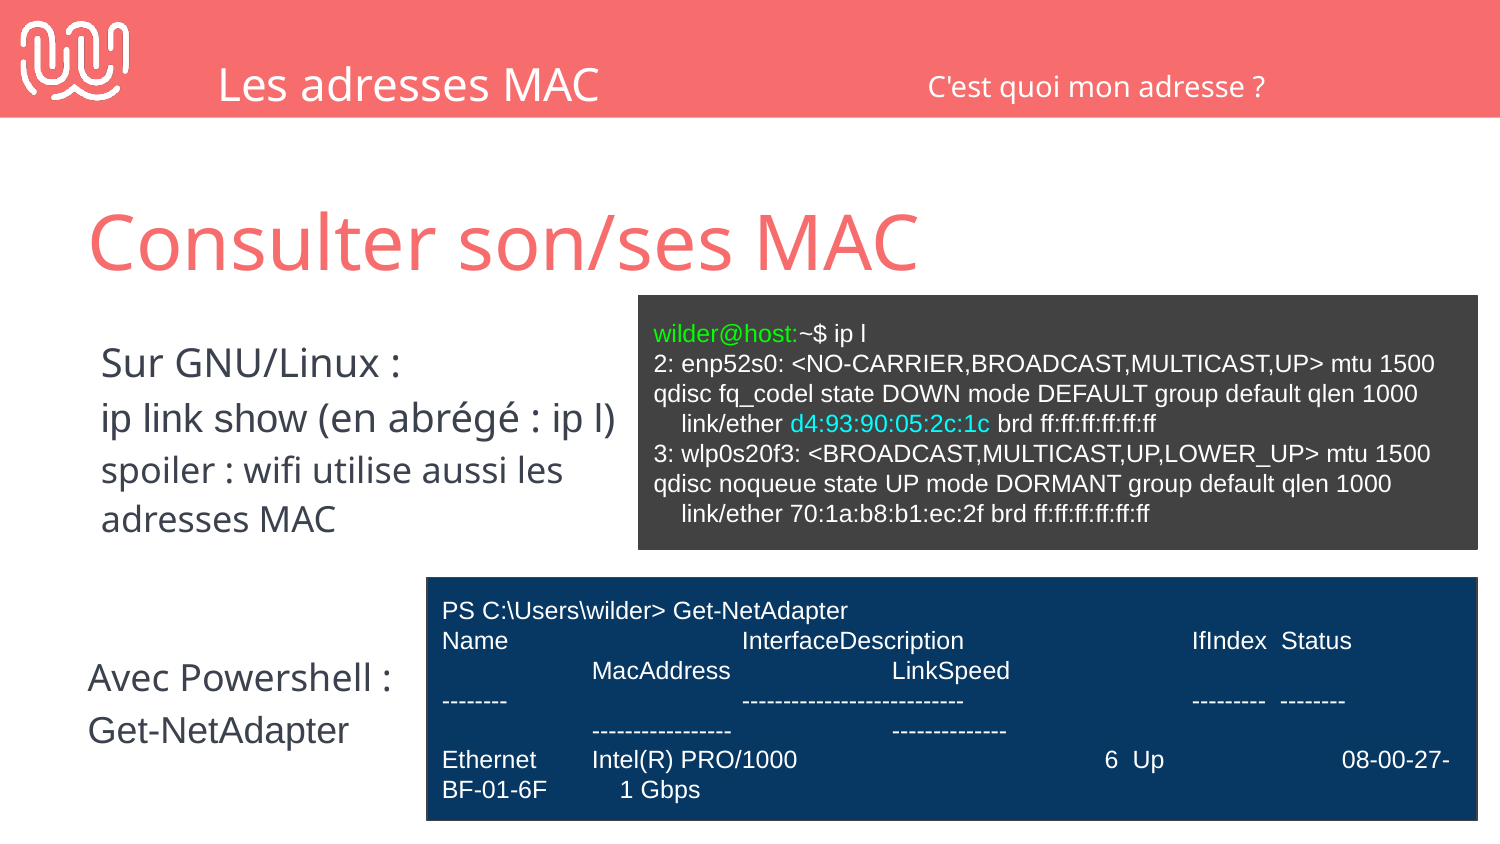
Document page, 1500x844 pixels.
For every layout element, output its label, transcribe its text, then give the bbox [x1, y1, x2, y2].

text_box Consulter son/ses MAC [87, 193, 1478, 281]
text_box Sur GNU/Linux : ip link show (en abrégé : ip l) spoiler : wifi utilise aussi les adresses MAC [100, 321, 630, 549]
picture [20, 20, 134, 101]
text_box C'est quoi mon adresse ? [927, 56, 1500, 116]
text_box PS C:\Users\wilder> Get-NetAdapter Name InterfaceDescription IfIndex Status MacAddress LinkSpeed -------- --------------------------- --------- -------- ----------------- -------------- Ethernet Intel(R) PRO/1000 6 Up 08-00-27-BF-01-6F 1 Gbps [426, 577, 1478, 821]
text_box Avec Powershell : Get-NetAdapter [87, 577, 408, 821]
text_box wilder@host:~$ ip l 2: enp52s0: <NO-CARRIER,BROADCAST,MULTICAST,UP> mtu 1500 qdisc fq_codel state DOWN mode DEFAULT group default qlen 1000 link/ether d4:93:90:05:2c:1c brd ff:ff:ff:ff:ff:ff 3: wlp0s20f3: <BROADCAST,MULTICAST,UP,LOWER_UP> mtu 1500 qdisc noqueue state UP mode DORMANT group default qlen 1000 link/ether 70:1a:b8:b1:ec:2f brd ff:ff:ff:ff:ff:ff [638, 295, 1477, 549]
text_box Les adresses MAC [217, 24, 921, 143]
